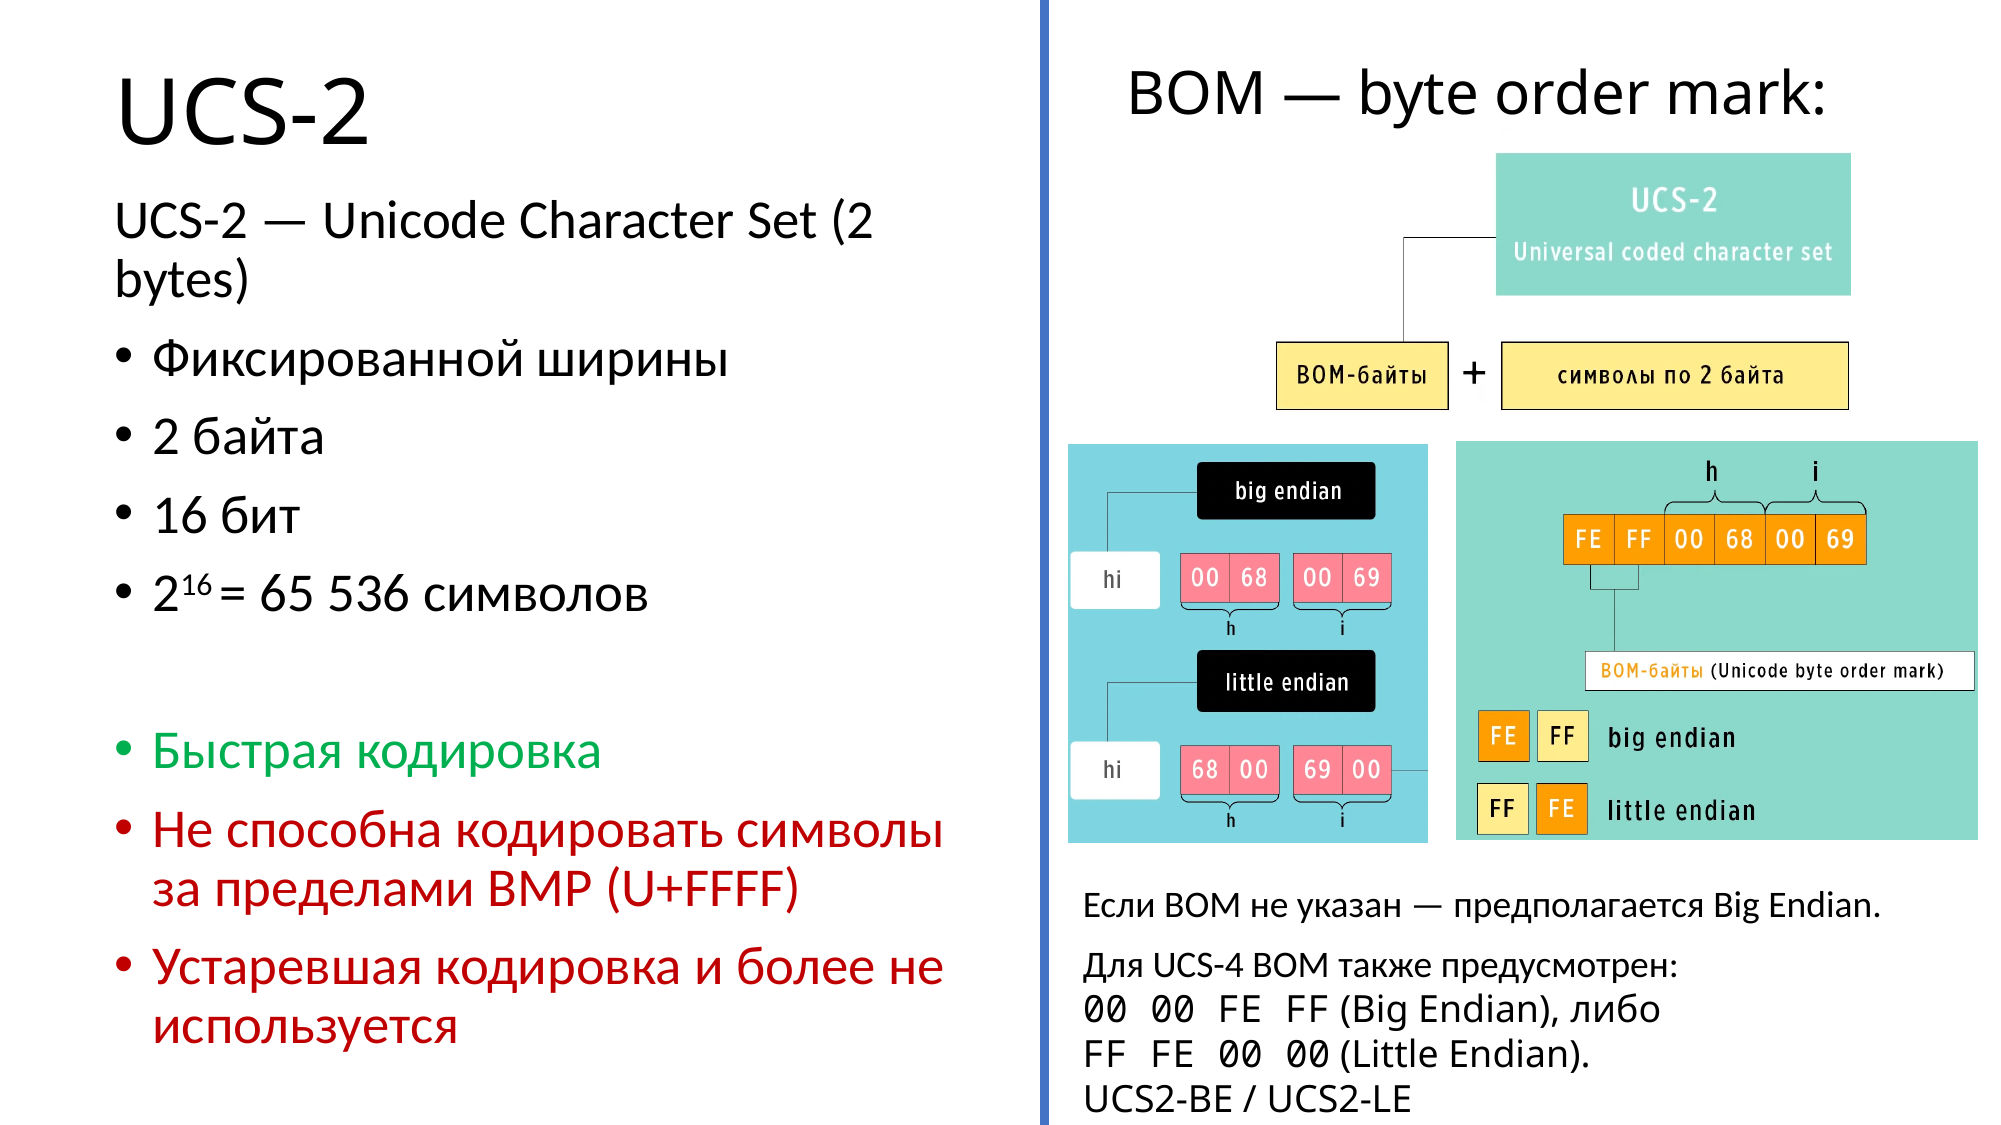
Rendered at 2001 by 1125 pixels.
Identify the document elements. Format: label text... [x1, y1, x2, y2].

title UCS-2 [99, 56, 949, 174]
picture [1456, 441, 1978, 840]
text_box BOM — byte order mark: [1111, 34, 1949, 156]
list UCS-2 — Unicode Character Set (2 bytes) Фиксированной ширины 2 байта 16 бит 216 = 65 536 символов Быстрая кодировка Не способна кодировать символы за пределами BMP (U+FFFF) Устаревшая кодировка и более не используется [99, 183, 1011, 1071]
picture [1265, 128, 1851, 412]
picture [1068, 444, 1428, 843]
text_box Если BOM не указан — предполагается Big Endian. Для UCS-4 BOM также предусмотрен: 00 00 FE FF (Big Endian), либо FF FE 00 00 (Little Endian). UCS2-BE / UCS2-LE [1068, 872, 1978, 1125]
